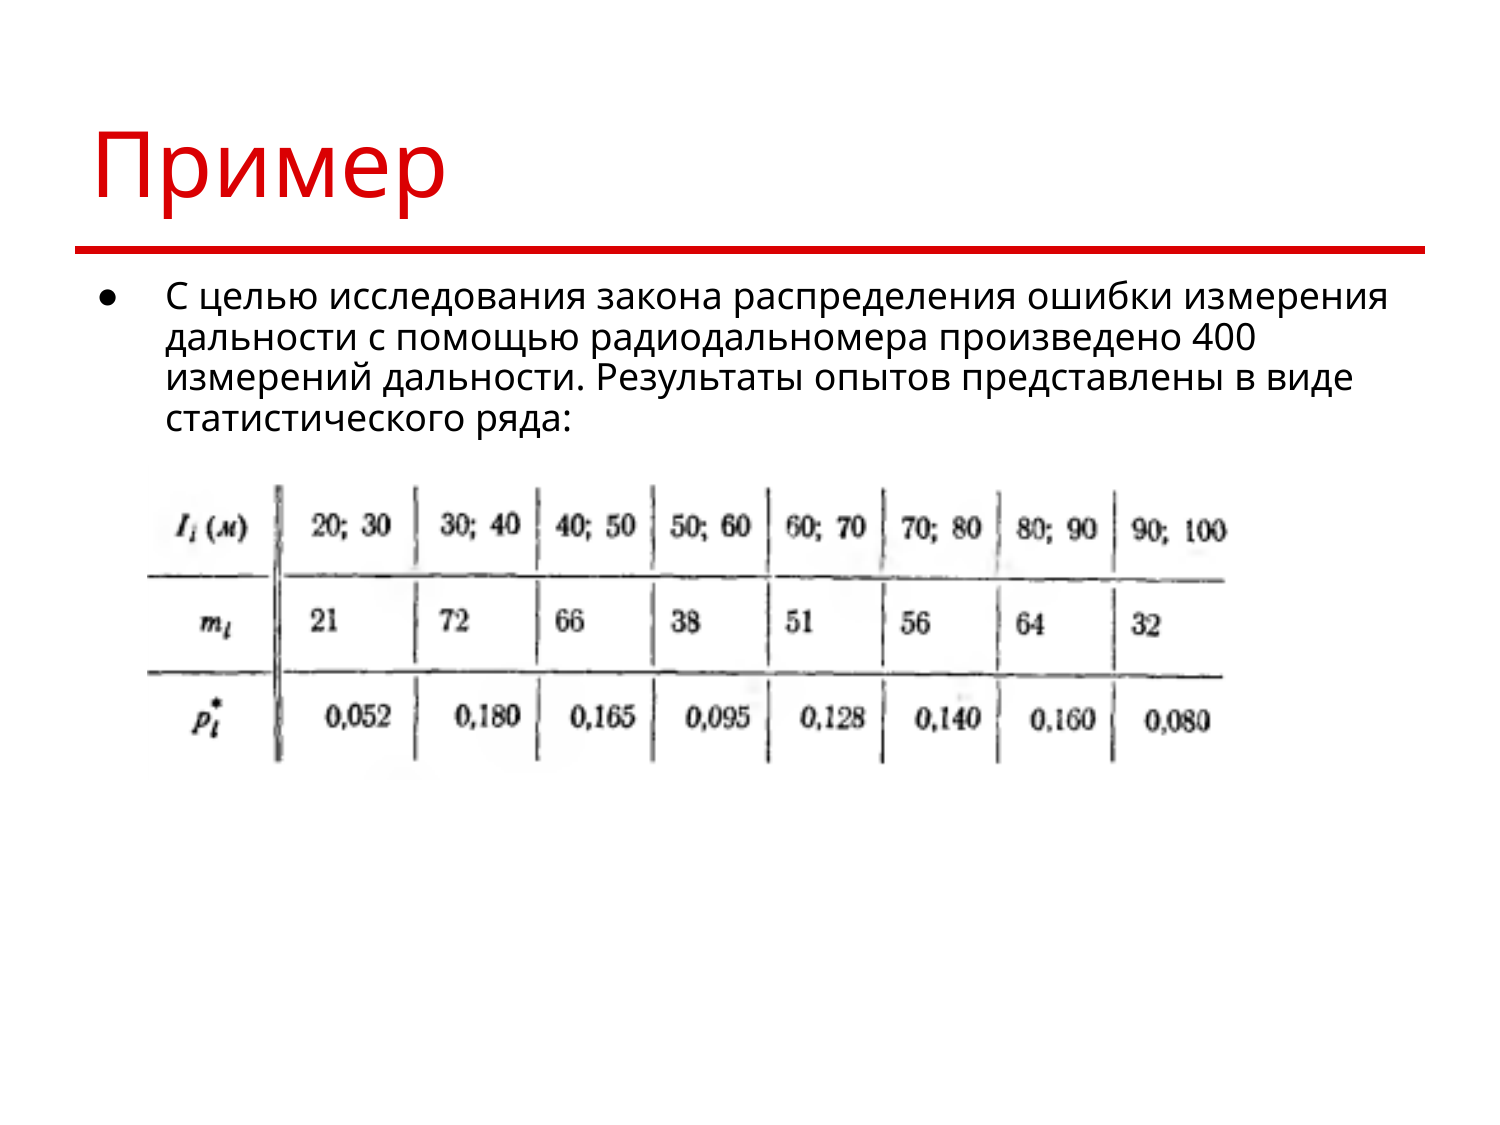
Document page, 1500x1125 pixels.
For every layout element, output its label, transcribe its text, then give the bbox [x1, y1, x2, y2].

picture [146, 465, 1231, 780]
title Пример [75, 45, 1425, 233]
list С целью исследования закона распределения ошибки из­мерения дальности с помощью радиодальномера произведено 400 измерений дальности. Результаты опытов представлены в виде статистического ряда: [75, 262, 1425, 1078]
